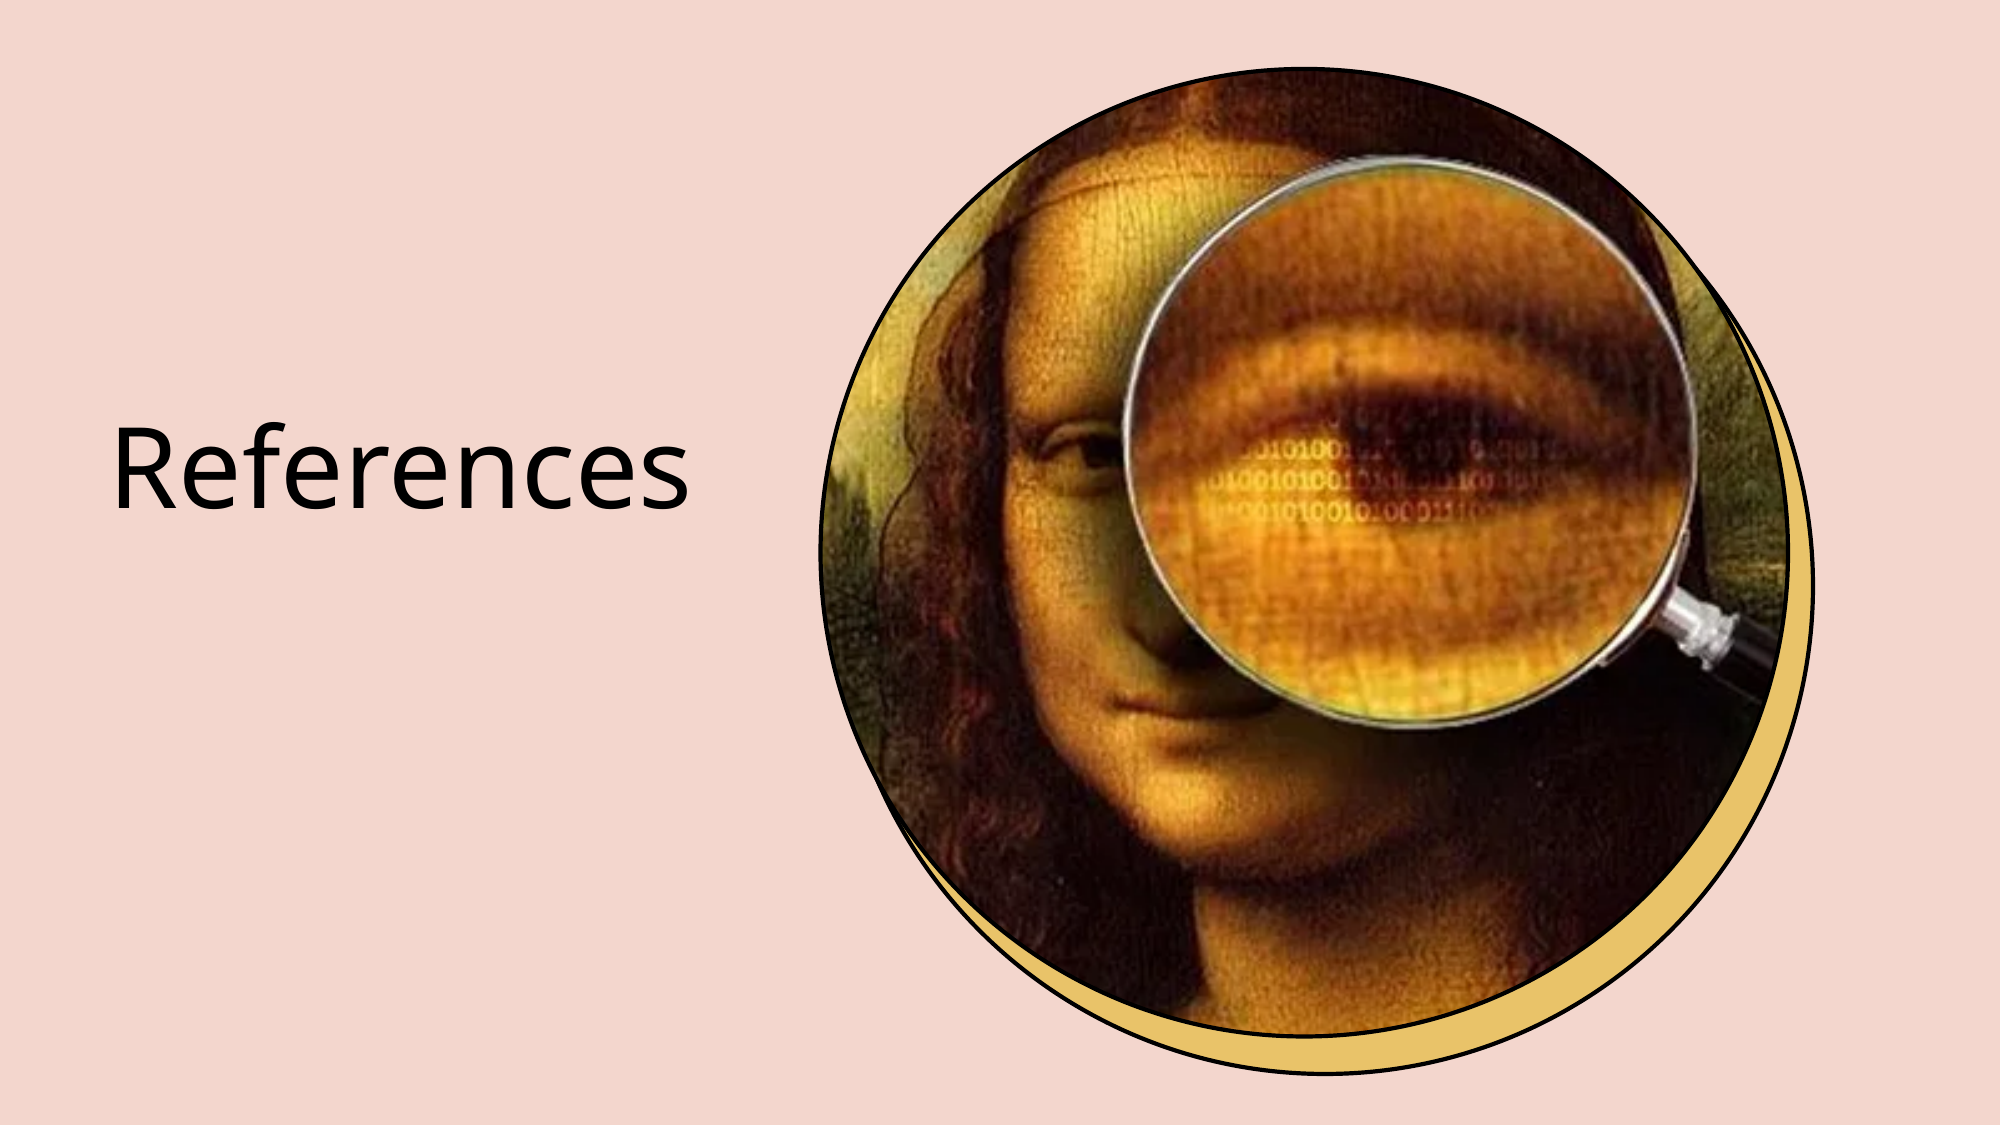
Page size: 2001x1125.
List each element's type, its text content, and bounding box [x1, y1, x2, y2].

title References [93, 388, 820, 819]
picture [820, 68, 1788, 1037]
